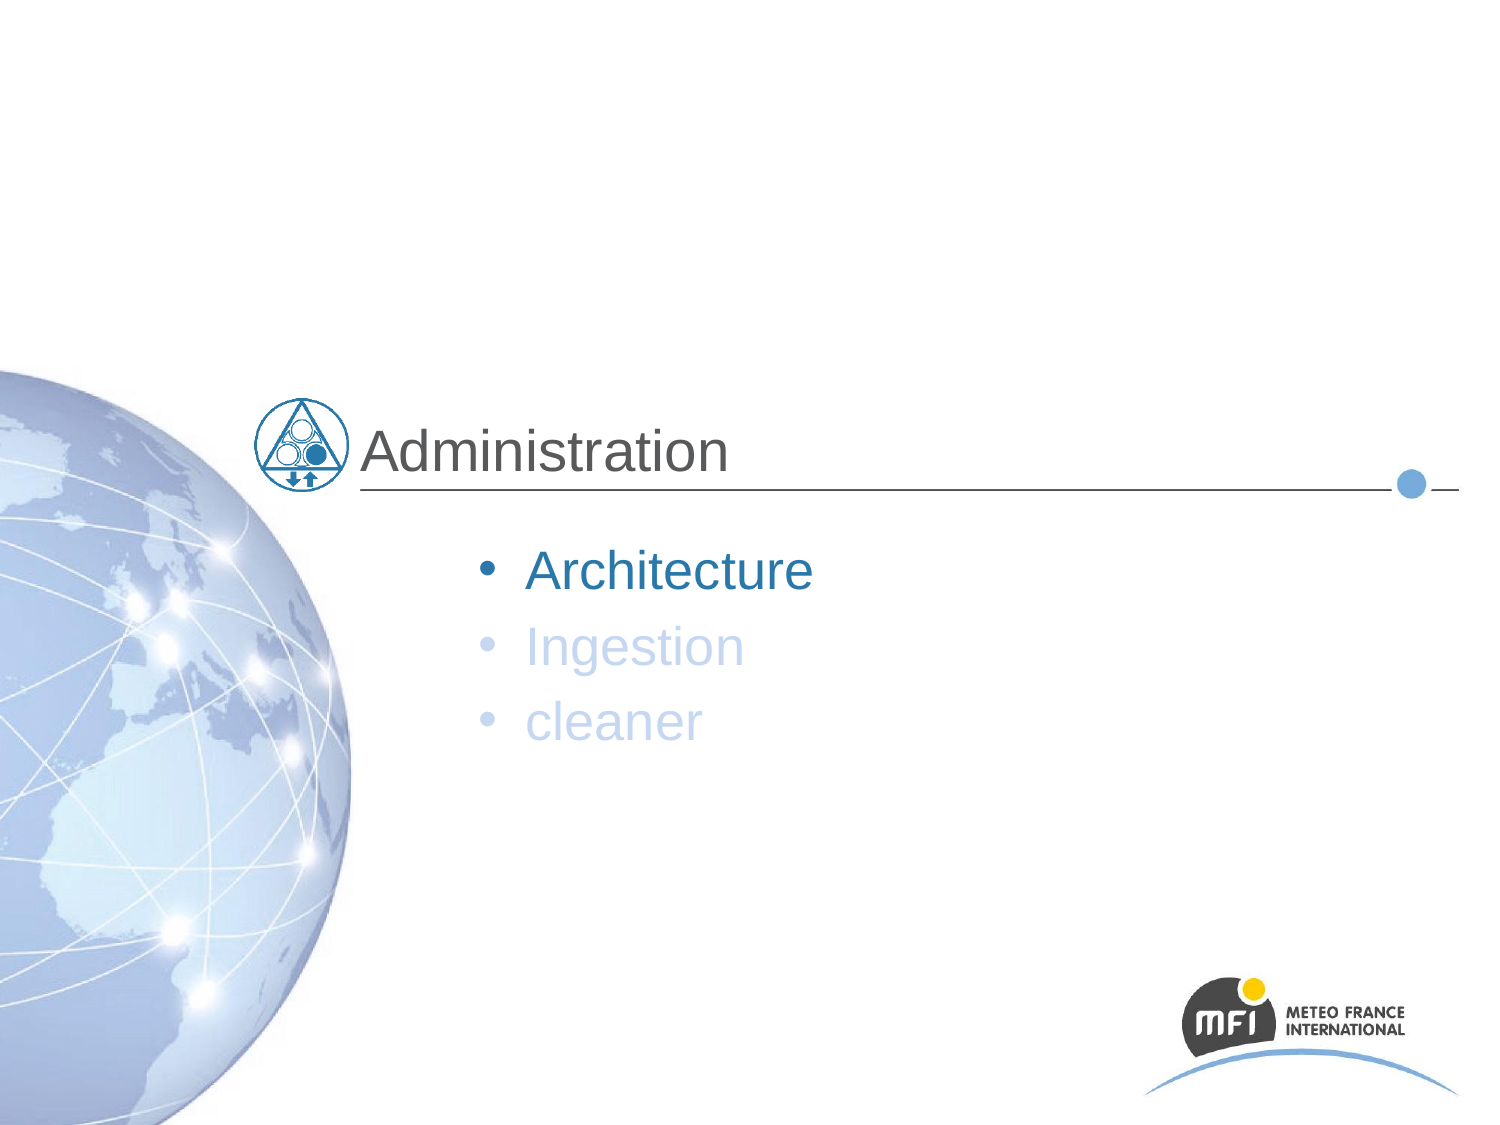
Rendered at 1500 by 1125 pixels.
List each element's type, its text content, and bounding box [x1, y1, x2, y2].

list Architecture Ingestion cleaner [478, 528, 1459, 970]
picture [0, 0, 1500, 1125]
title Administration [360, 278, 1412, 492]
